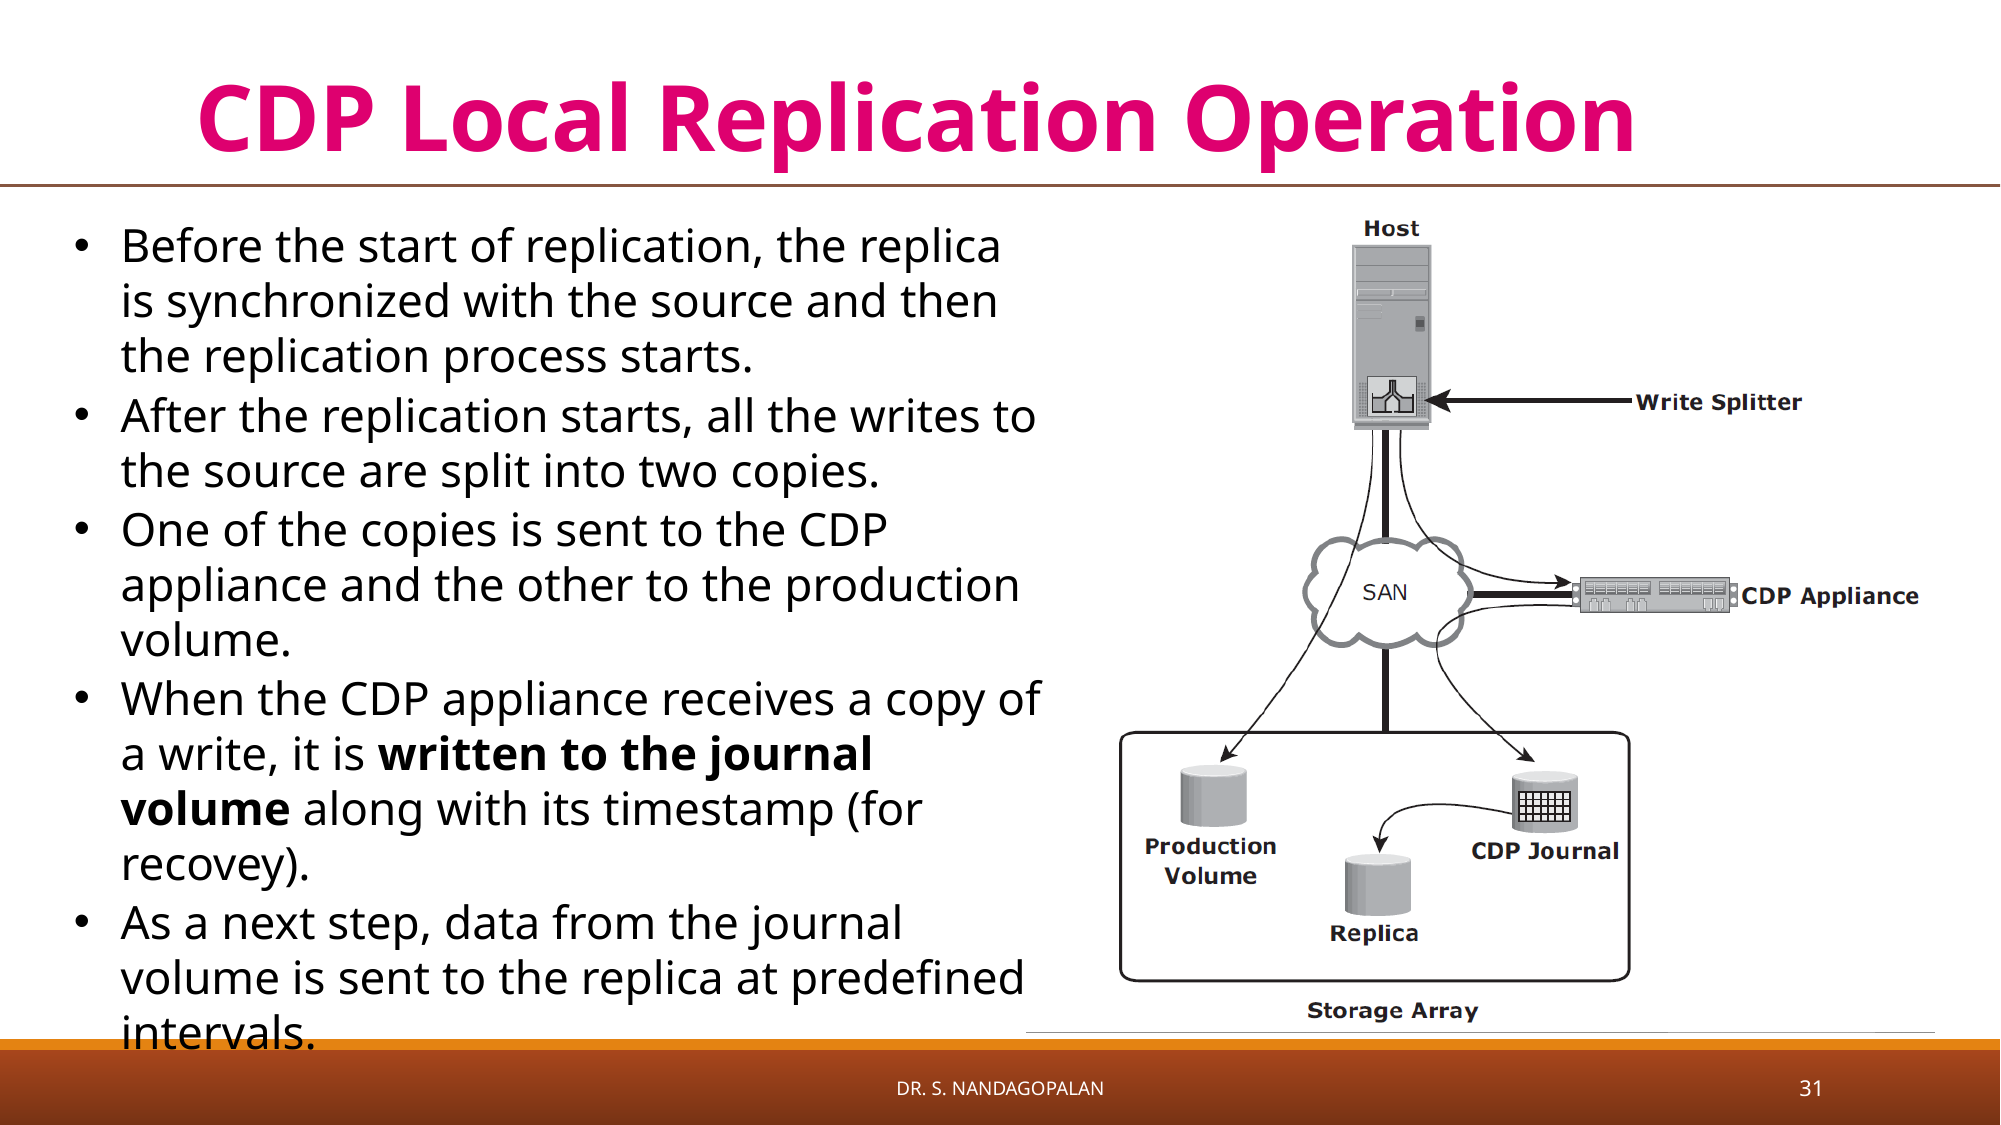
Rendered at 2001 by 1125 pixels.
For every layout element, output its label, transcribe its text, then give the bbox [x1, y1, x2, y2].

slide_number 31 [1624, 1059, 1840, 1120]
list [1025, 203, 1936, 1034]
text_box Before the start of replication, the replica is synchronized with the source and then the replication process starts. After the replication starts, all the writes to the source are split into two copies. One of the copies is sent to the CDP appliance and the other to the production volume. When the CDP appliance receives a copy of a write, it is written to the journal volume along with its timestamp (for recovey). As a next step, data from the journal volume is sent to the replica at predefined intervals. [59, 209, 1059, 1066]
footer Dr. S. Nandagopalan [604, 1059, 1396, 1120]
title CDP Local Replication Operation [180, 47, 1691, 178]
